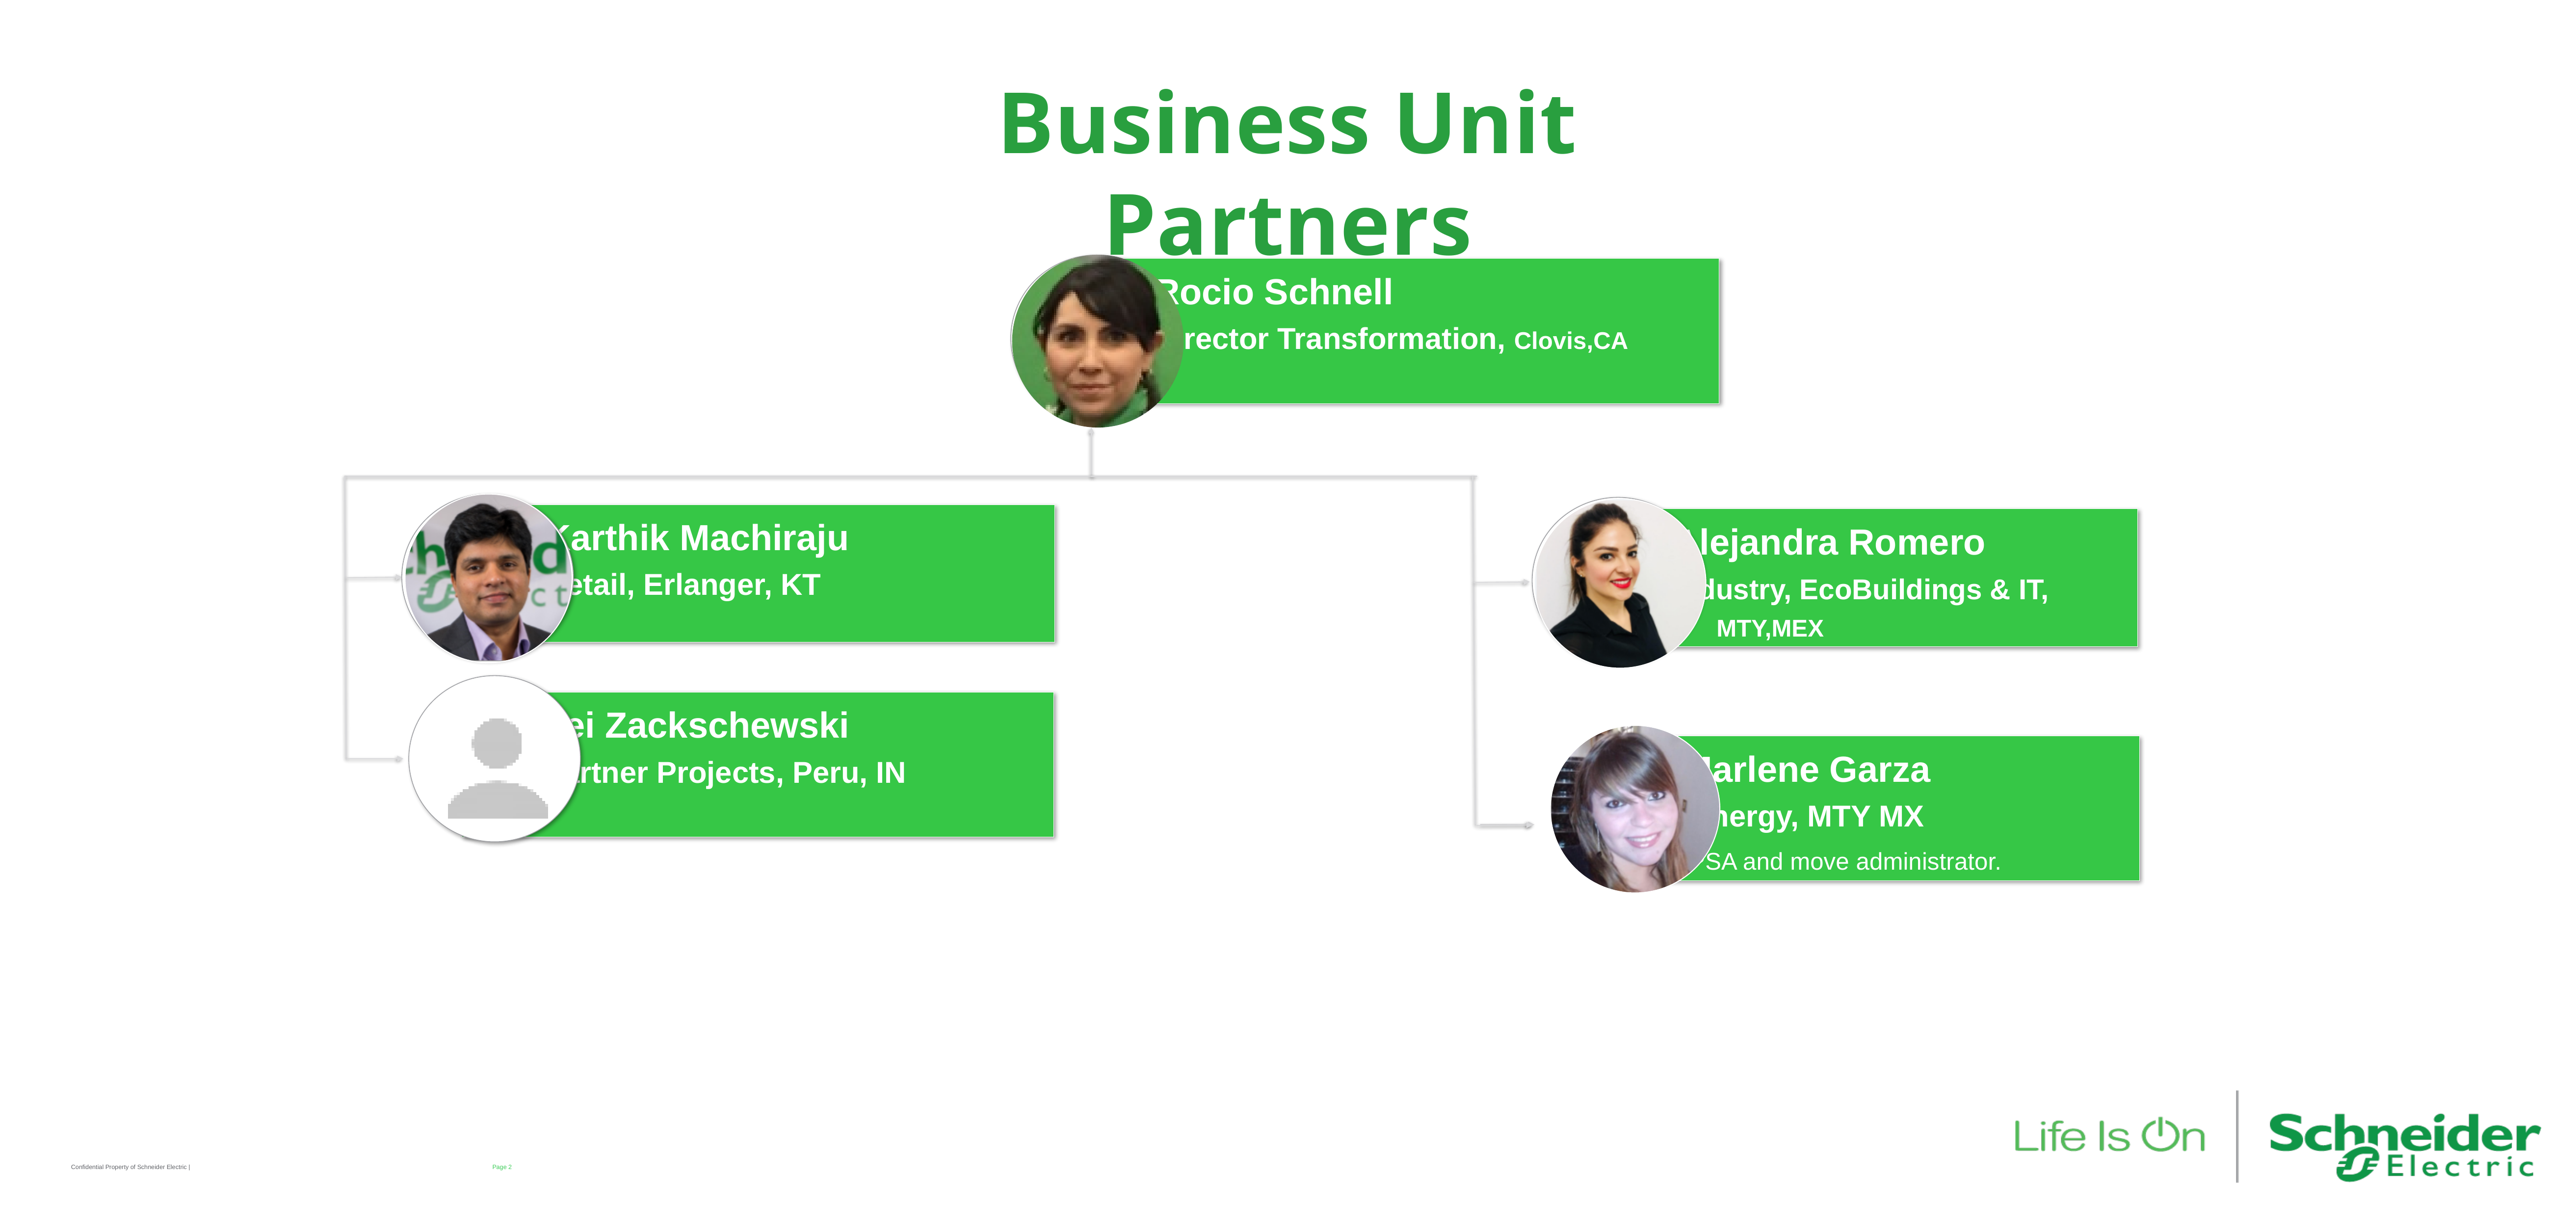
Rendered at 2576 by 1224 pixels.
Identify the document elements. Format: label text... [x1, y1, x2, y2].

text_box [344, 254, 2140, 893]
footer Confidential Property of Schneider Electric | [71, 1163, 497, 1171]
slide_number Page 2 [497, 1163, 641, 1171]
picture [1991, 1069, 2566, 1204]
text_box Business Unit Partners [790, 57, 1786, 253]
